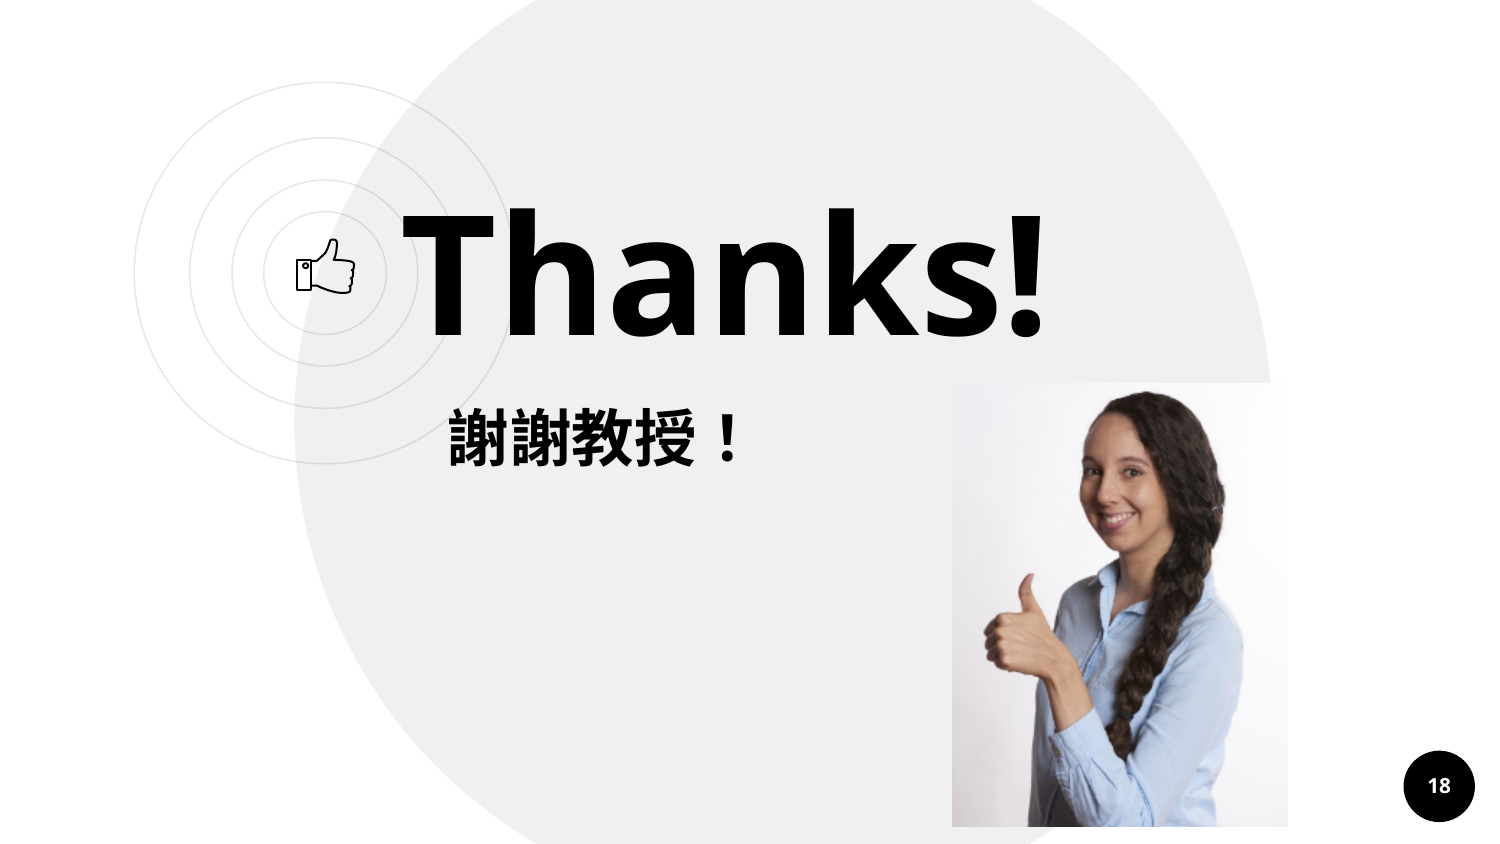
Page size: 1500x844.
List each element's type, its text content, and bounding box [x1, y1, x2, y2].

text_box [297, 239, 355, 294]
picture [951, 383, 1288, 827]
slide_number 18 [1403, 750, 1475, 823]
subtitle 謝謝教授！ [431, 383, 950, 676]
title Thanks! [385, 193, 1142, 384]
